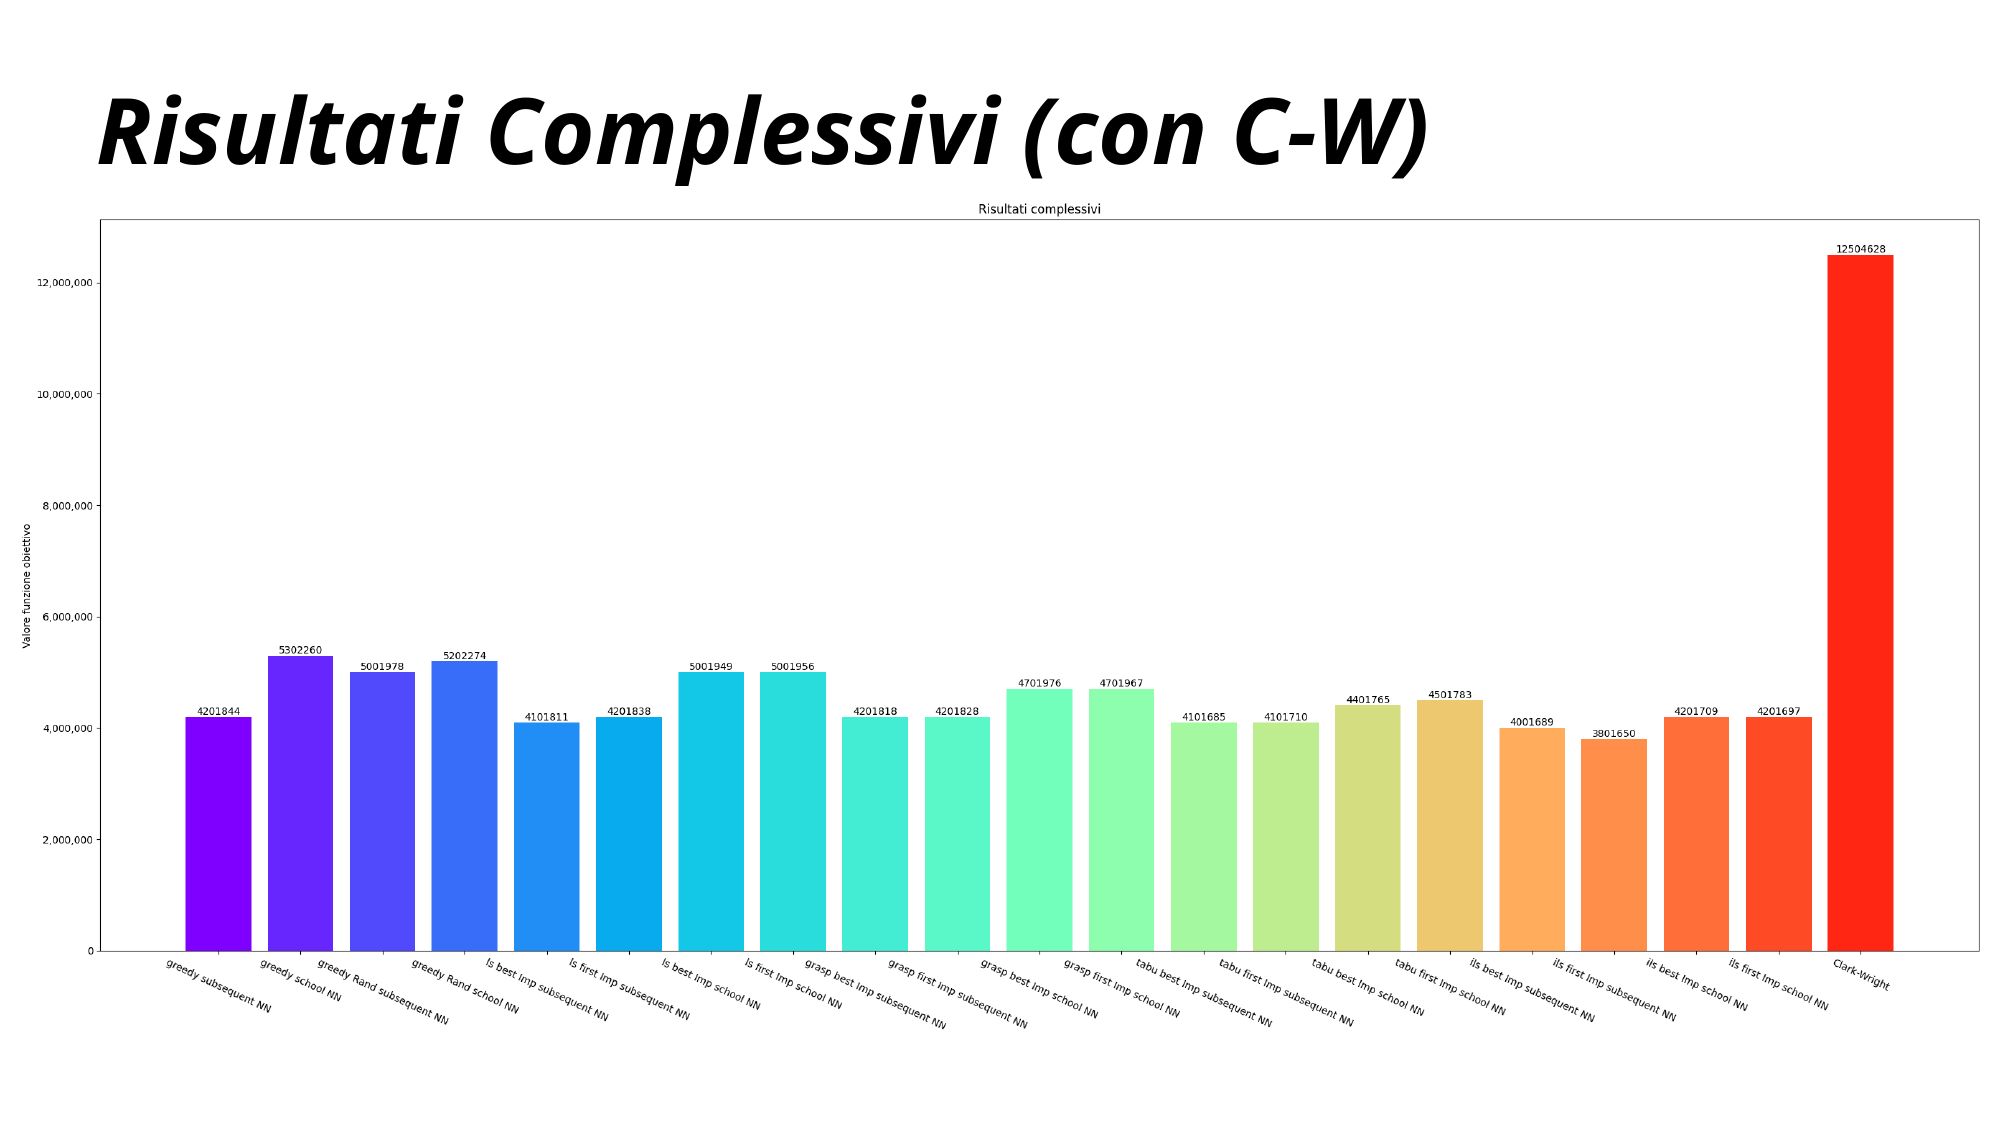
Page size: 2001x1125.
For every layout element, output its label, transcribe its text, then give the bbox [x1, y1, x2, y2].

title Risultati Complessivi (con C-W) [81, 26, 1807, 196]
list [14, 196, 1986, 1040]
